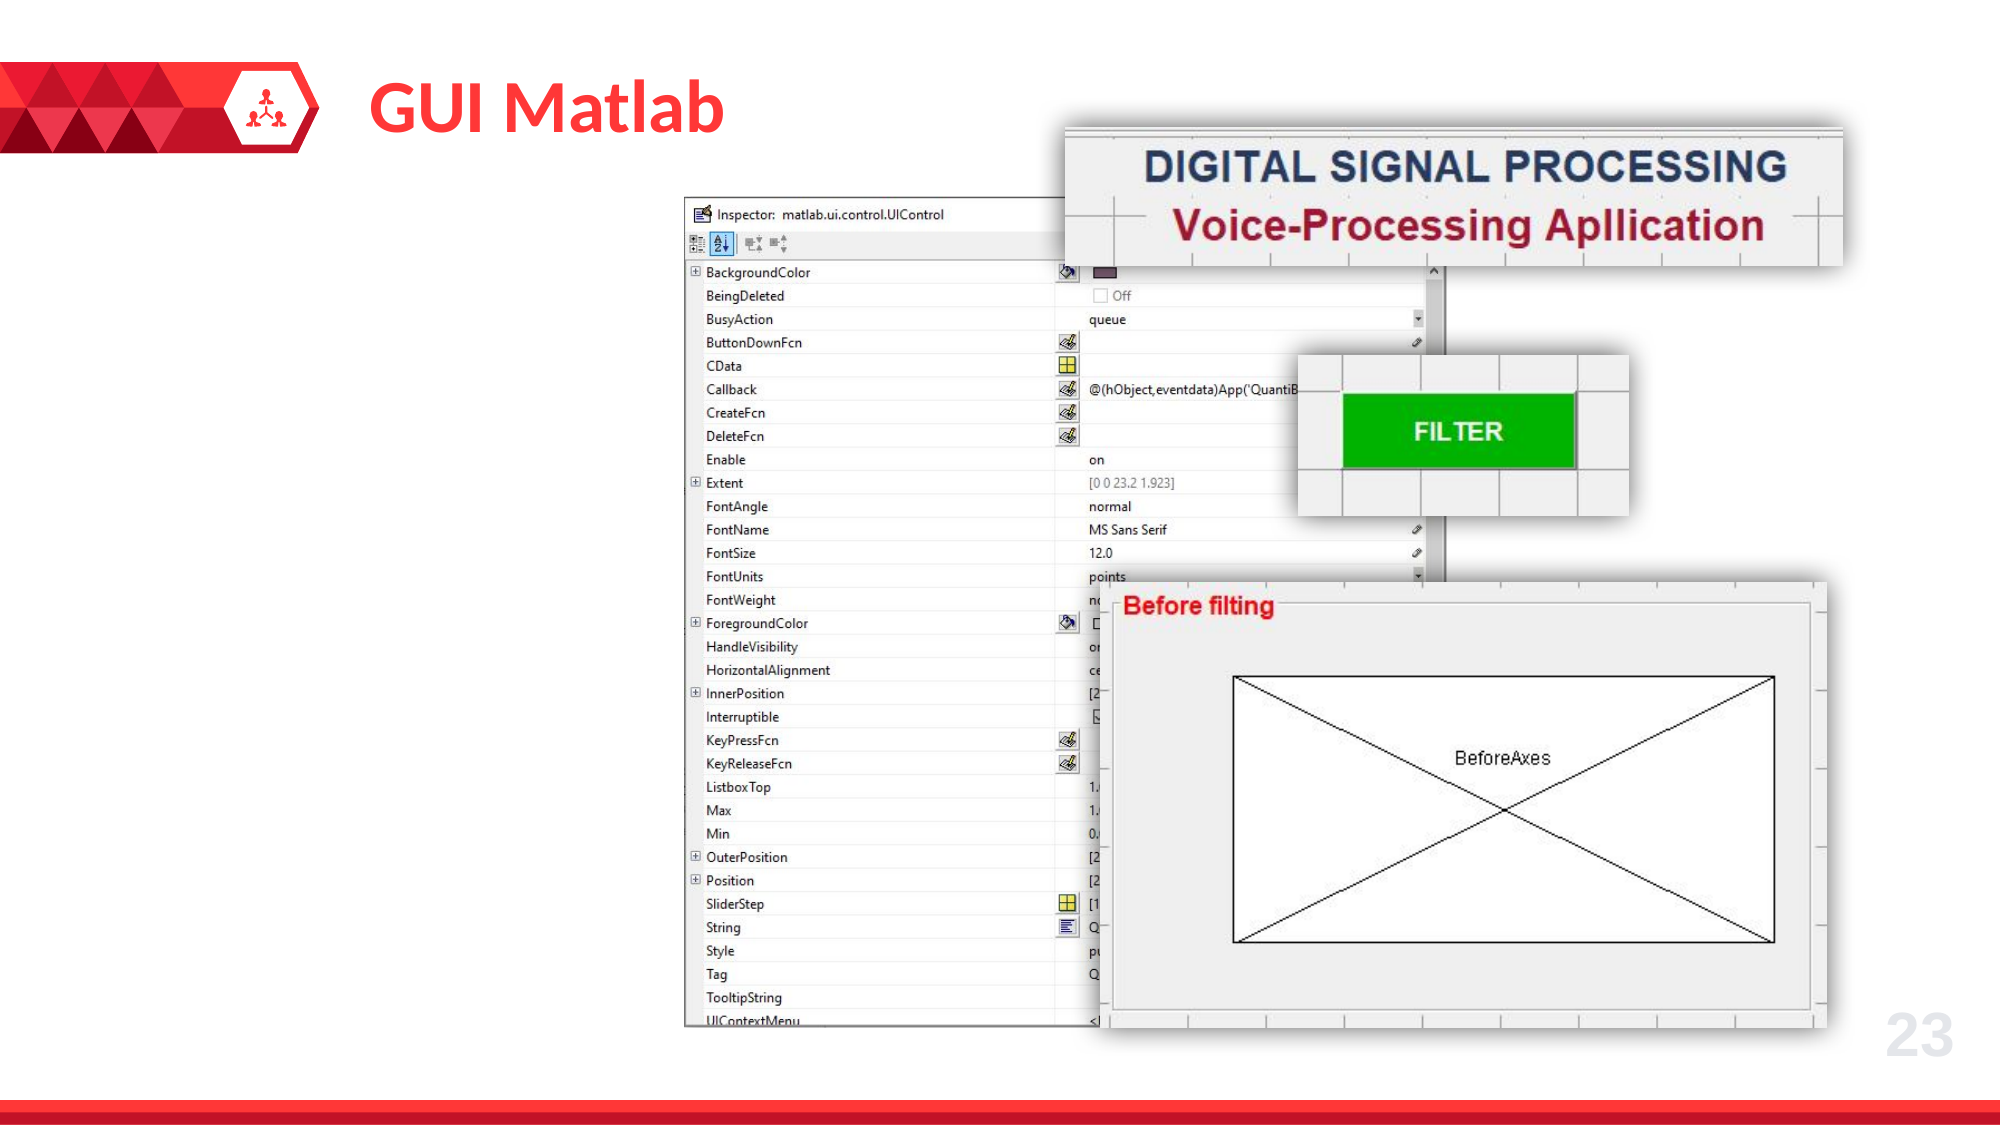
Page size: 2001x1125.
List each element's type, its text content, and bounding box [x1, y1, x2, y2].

text_box 23 [1870, 986, 1971, 1077]
picture [684, 127, 1843, 1028]
text_box GUI Matlab [354, 50, 753, 155]
